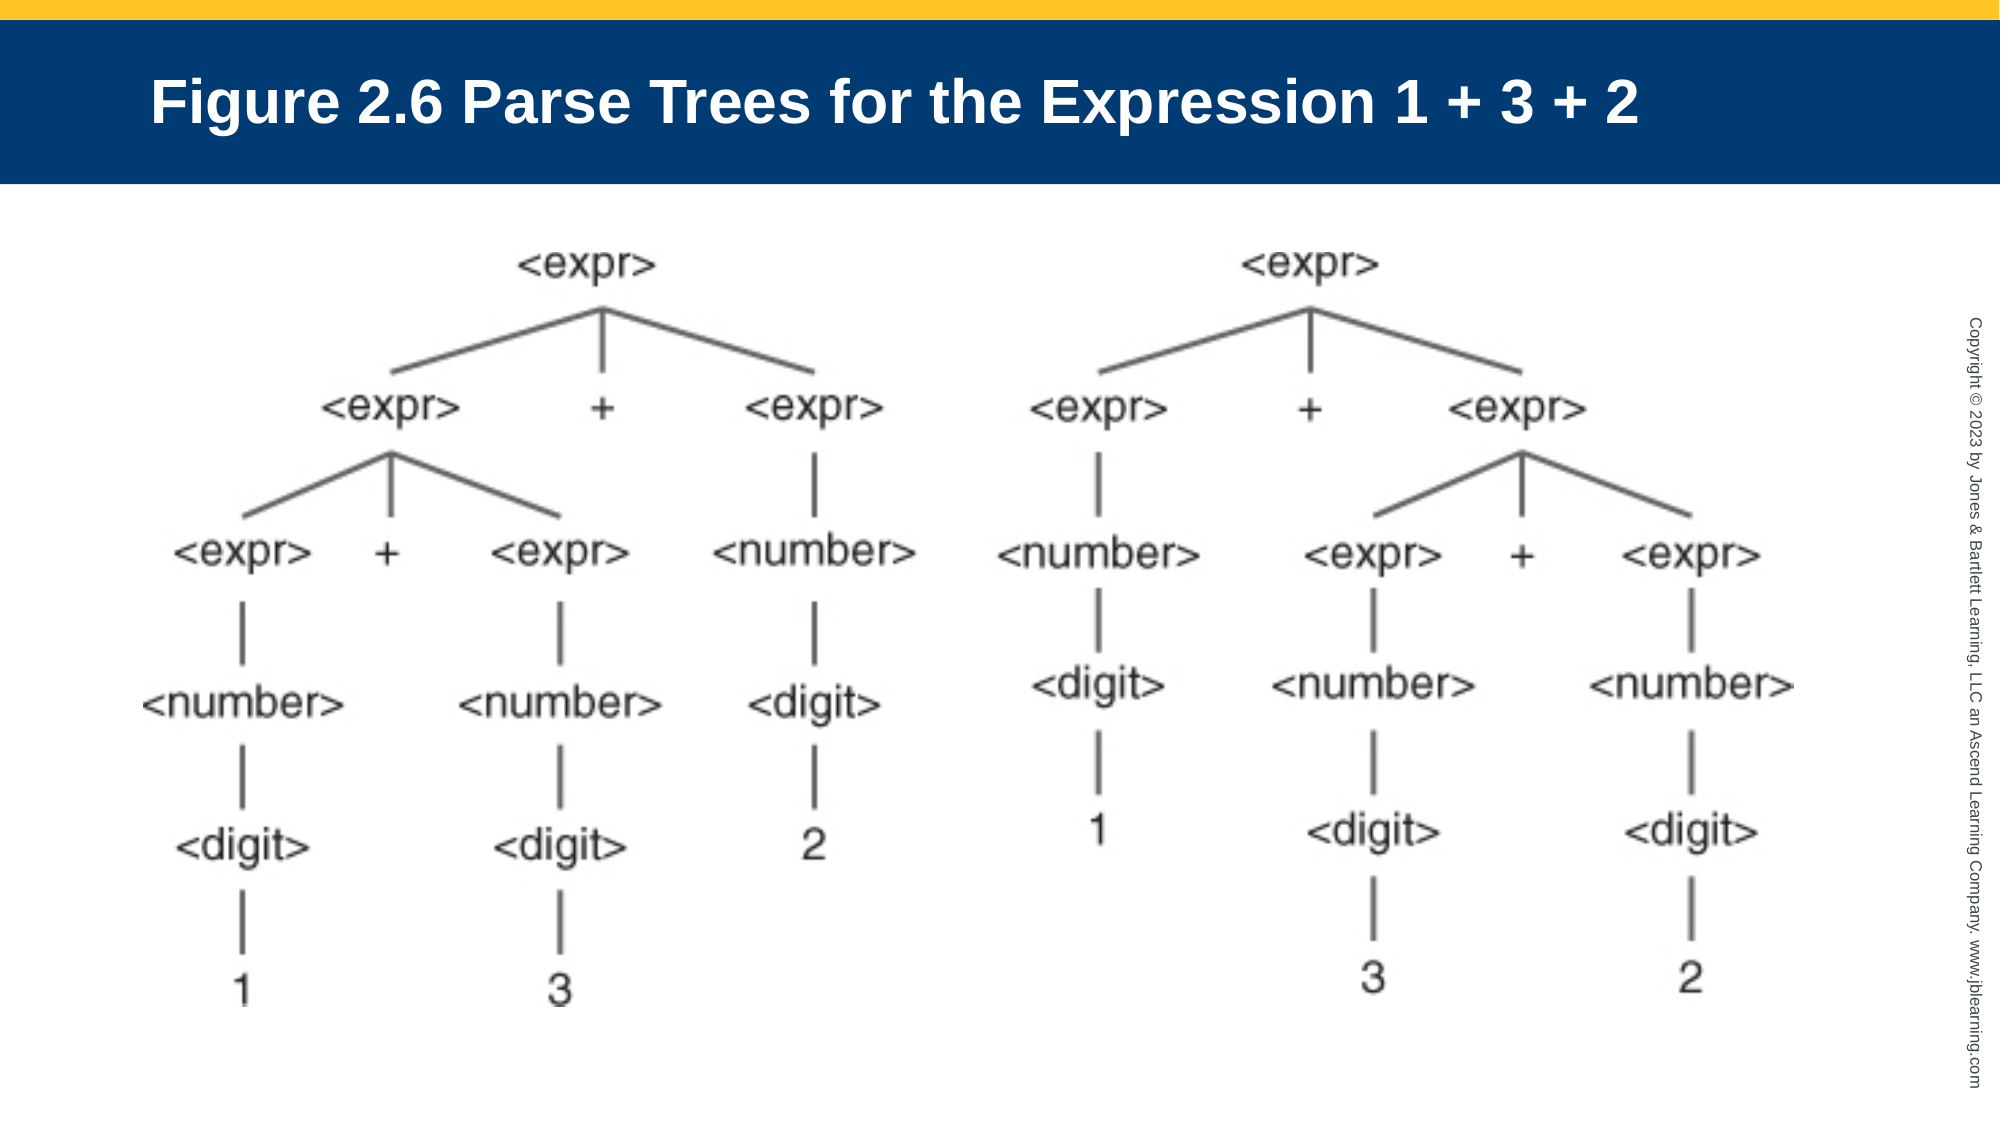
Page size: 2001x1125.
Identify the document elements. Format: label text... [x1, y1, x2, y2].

title Figure 2.6 Parse Trees for the Expression 1 + 3 + 2 [0, 19, 2000, 185]
picture [143, 252, 1794, 1007]
